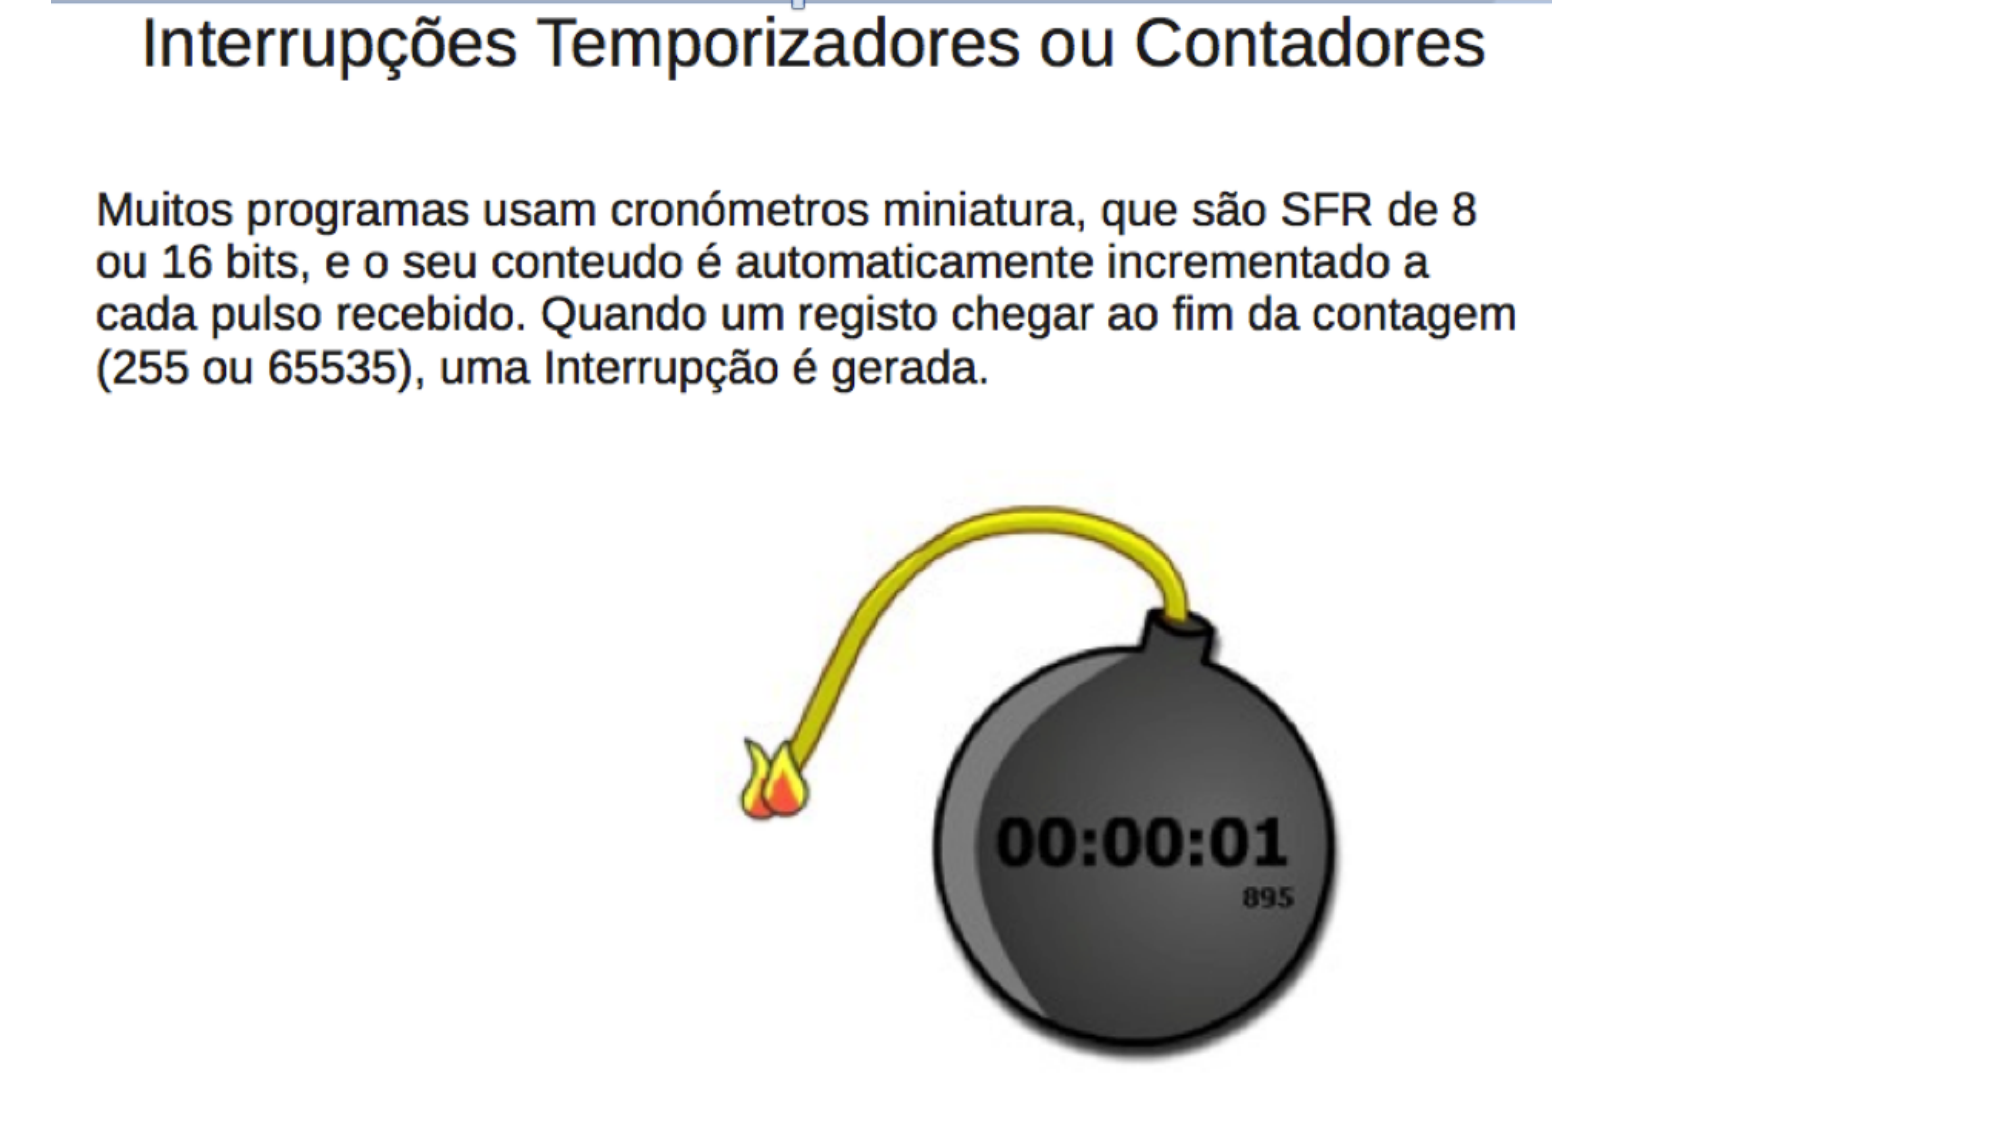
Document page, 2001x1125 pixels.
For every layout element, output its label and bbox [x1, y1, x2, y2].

picture [51, 0, 1553, 431]
picture [676, 463, 1365, 1086]
